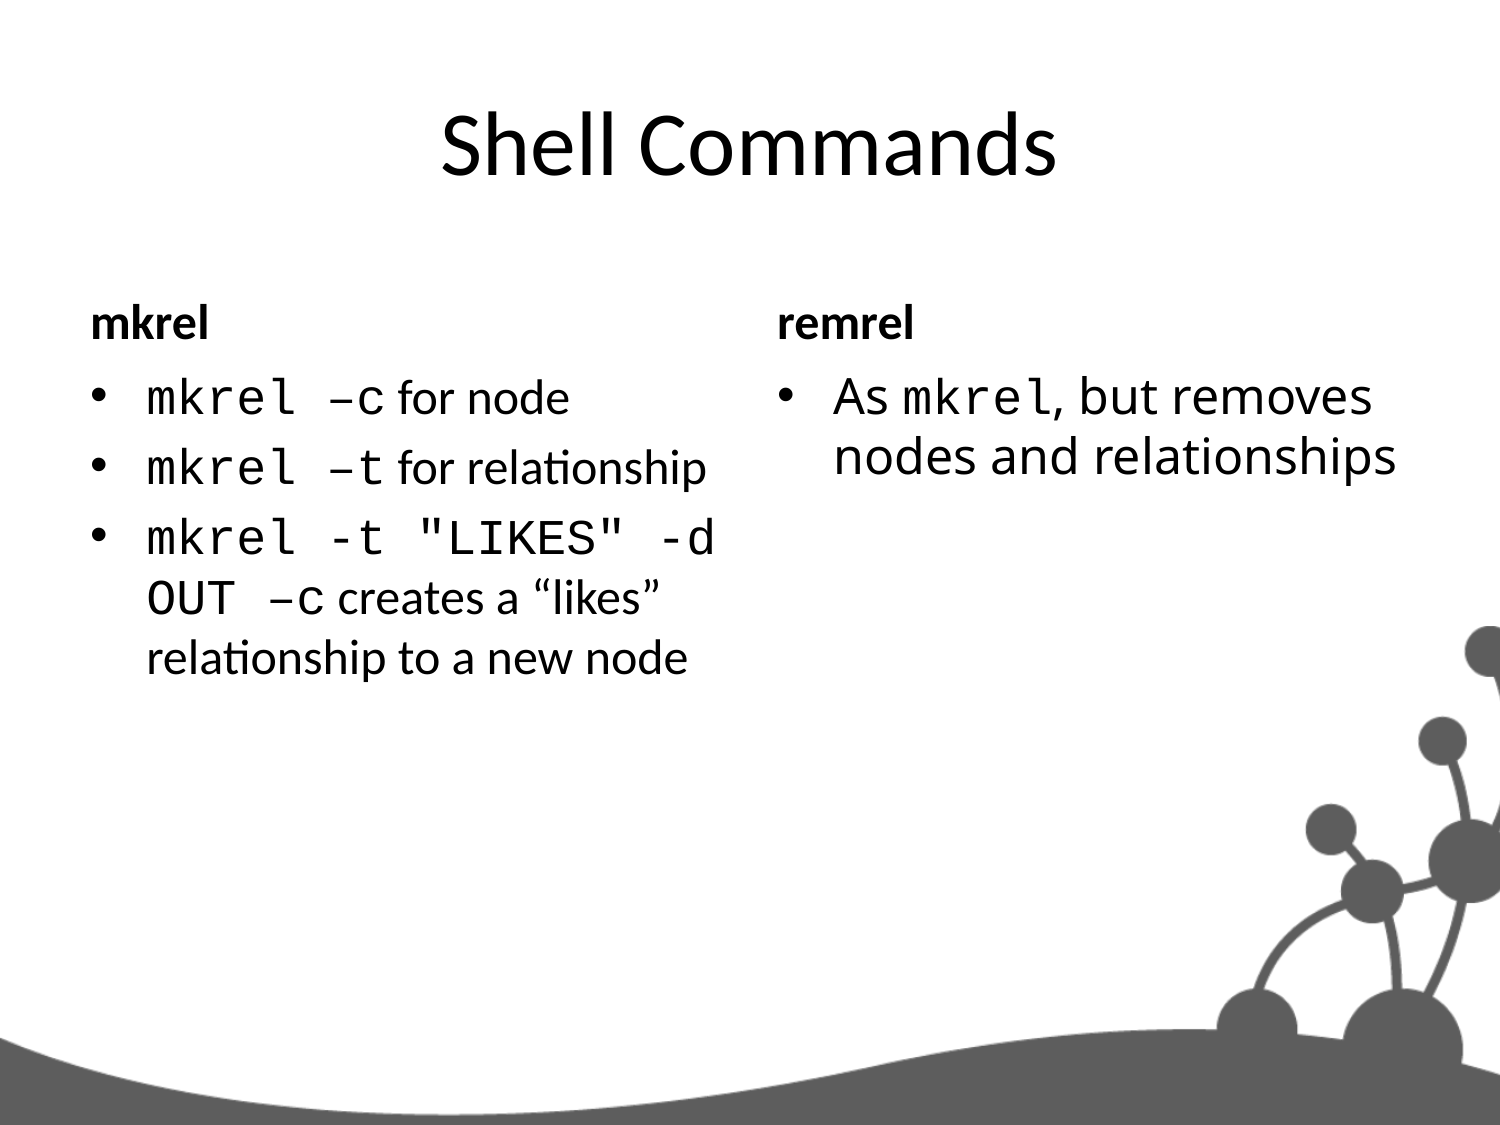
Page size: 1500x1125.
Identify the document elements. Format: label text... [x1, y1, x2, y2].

list mkrel –c for node mkrel –t for relationship mkrel -t "LIKES" -d OUT –c creates a “likes” relationship to a new node [75, 356, 738, 1005]
title Shell Commands [75, 45, 1425, 233]
list remrel [761, 251, 1425, 356]
list As mkrel, but removes nodes and relationships [761, 356, 1425, 1005]
list mkrel [75, 251, 738, 356]
